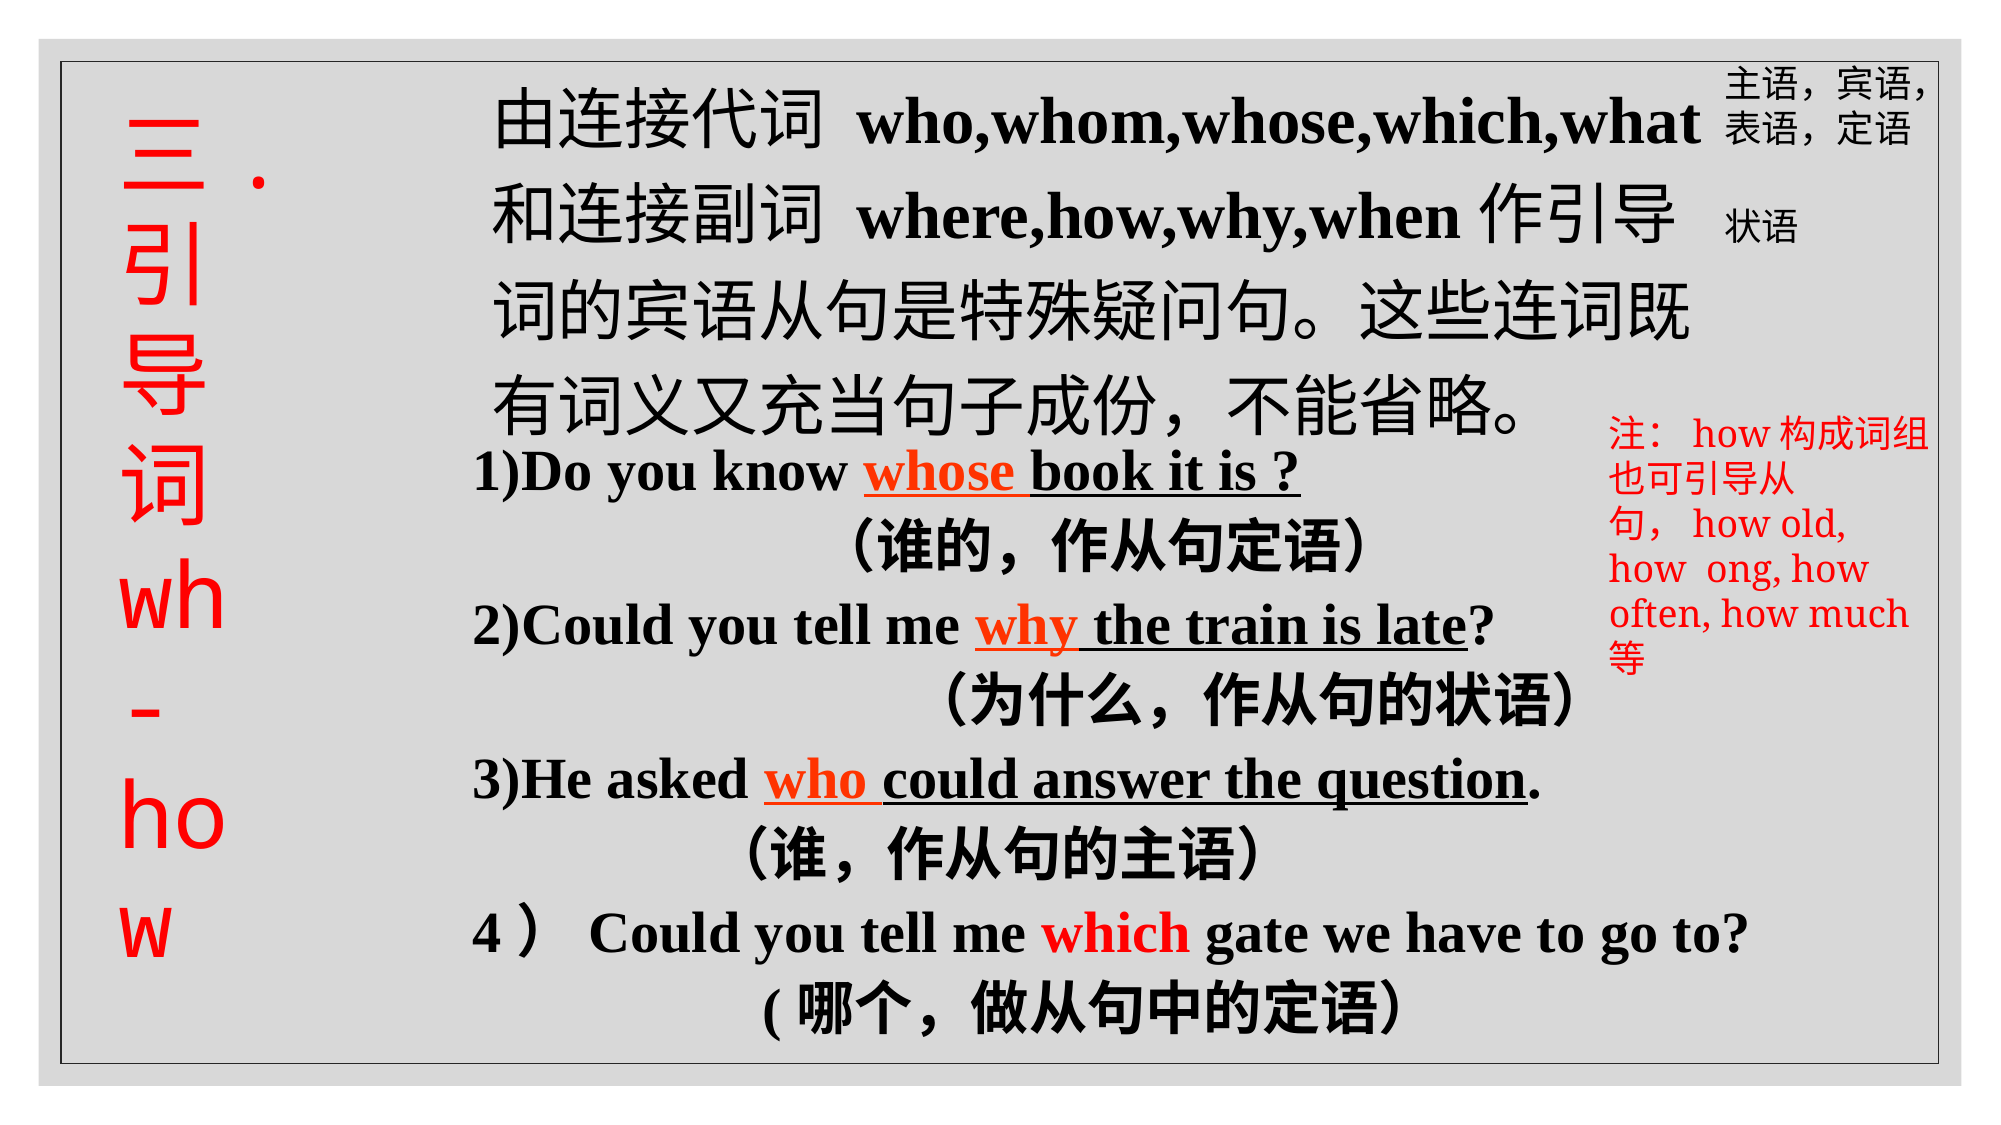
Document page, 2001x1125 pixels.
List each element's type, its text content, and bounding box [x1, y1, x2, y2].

text_box 状语 [1709, 195, 2000, 255]
text_box 注：how构成词组也可引导从句，how old, how ong, how often, how much等 [1594, 402, 1948, 688]
text_box 1)Do you know whose book it is ? （谁的，作从句定语） 2)Could you tell me why the train is late? （为什么，作从句的状语） 3)He asked who could answer the question. （谁，作从句的主语） 4）Could you tell me which gate we have to go to? (哪个，做从句中的定语） [457, 418, 1958, 1049]
text_box 由连接代词 who,whom,whose,which,what和连接副词 where,how,why,when作引导词的宾语从句是特殊疑问句。这些连词既有词义又充当句子成份，不能省略。 [476, 53, 1741, 418]
text_box 三.引导词wh-how [103, 89, 288, 984]
text_box 主语，宾语，表语，定语 [1709, 53, 1948, 158]
